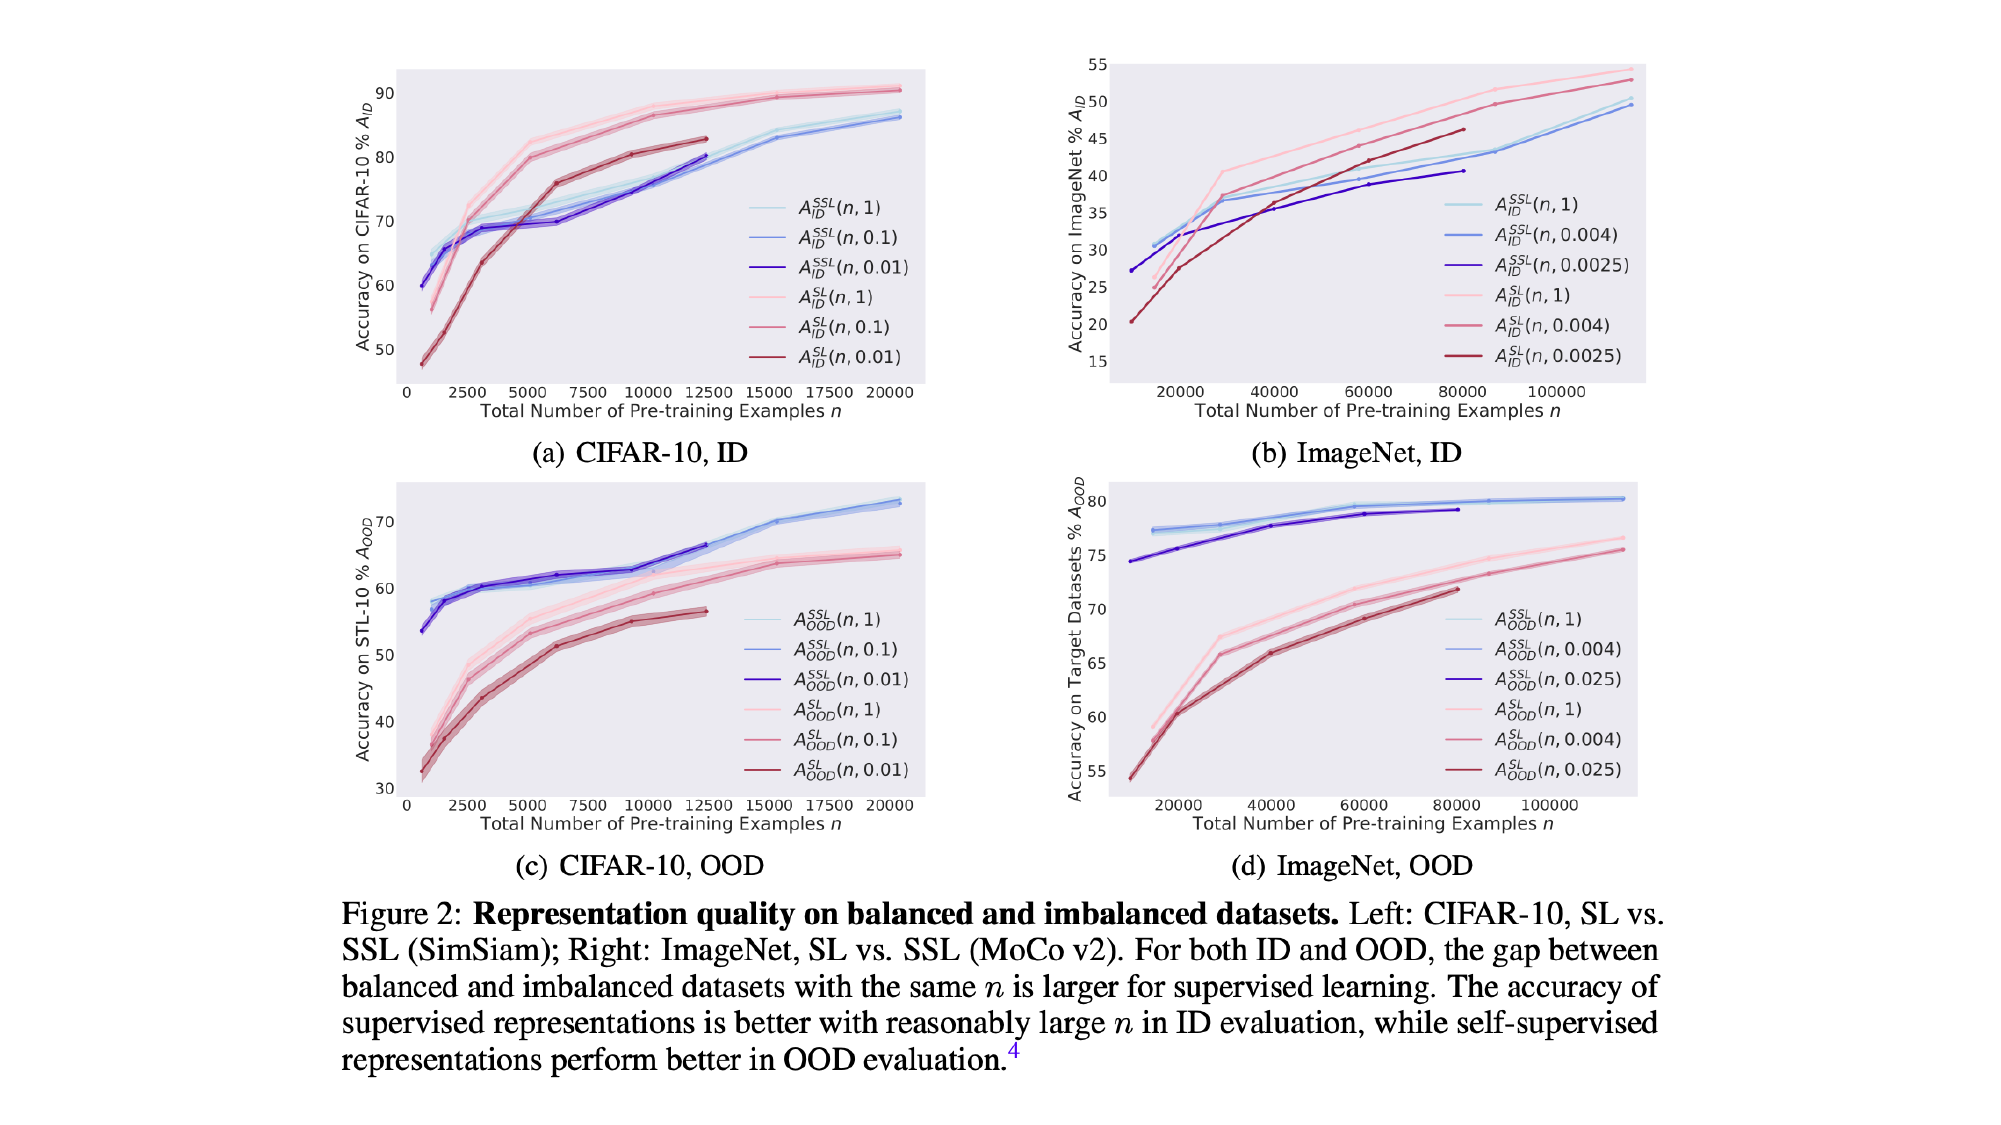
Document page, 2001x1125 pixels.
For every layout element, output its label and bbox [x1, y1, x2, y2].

picture [322, 42, 1678, 1082]
